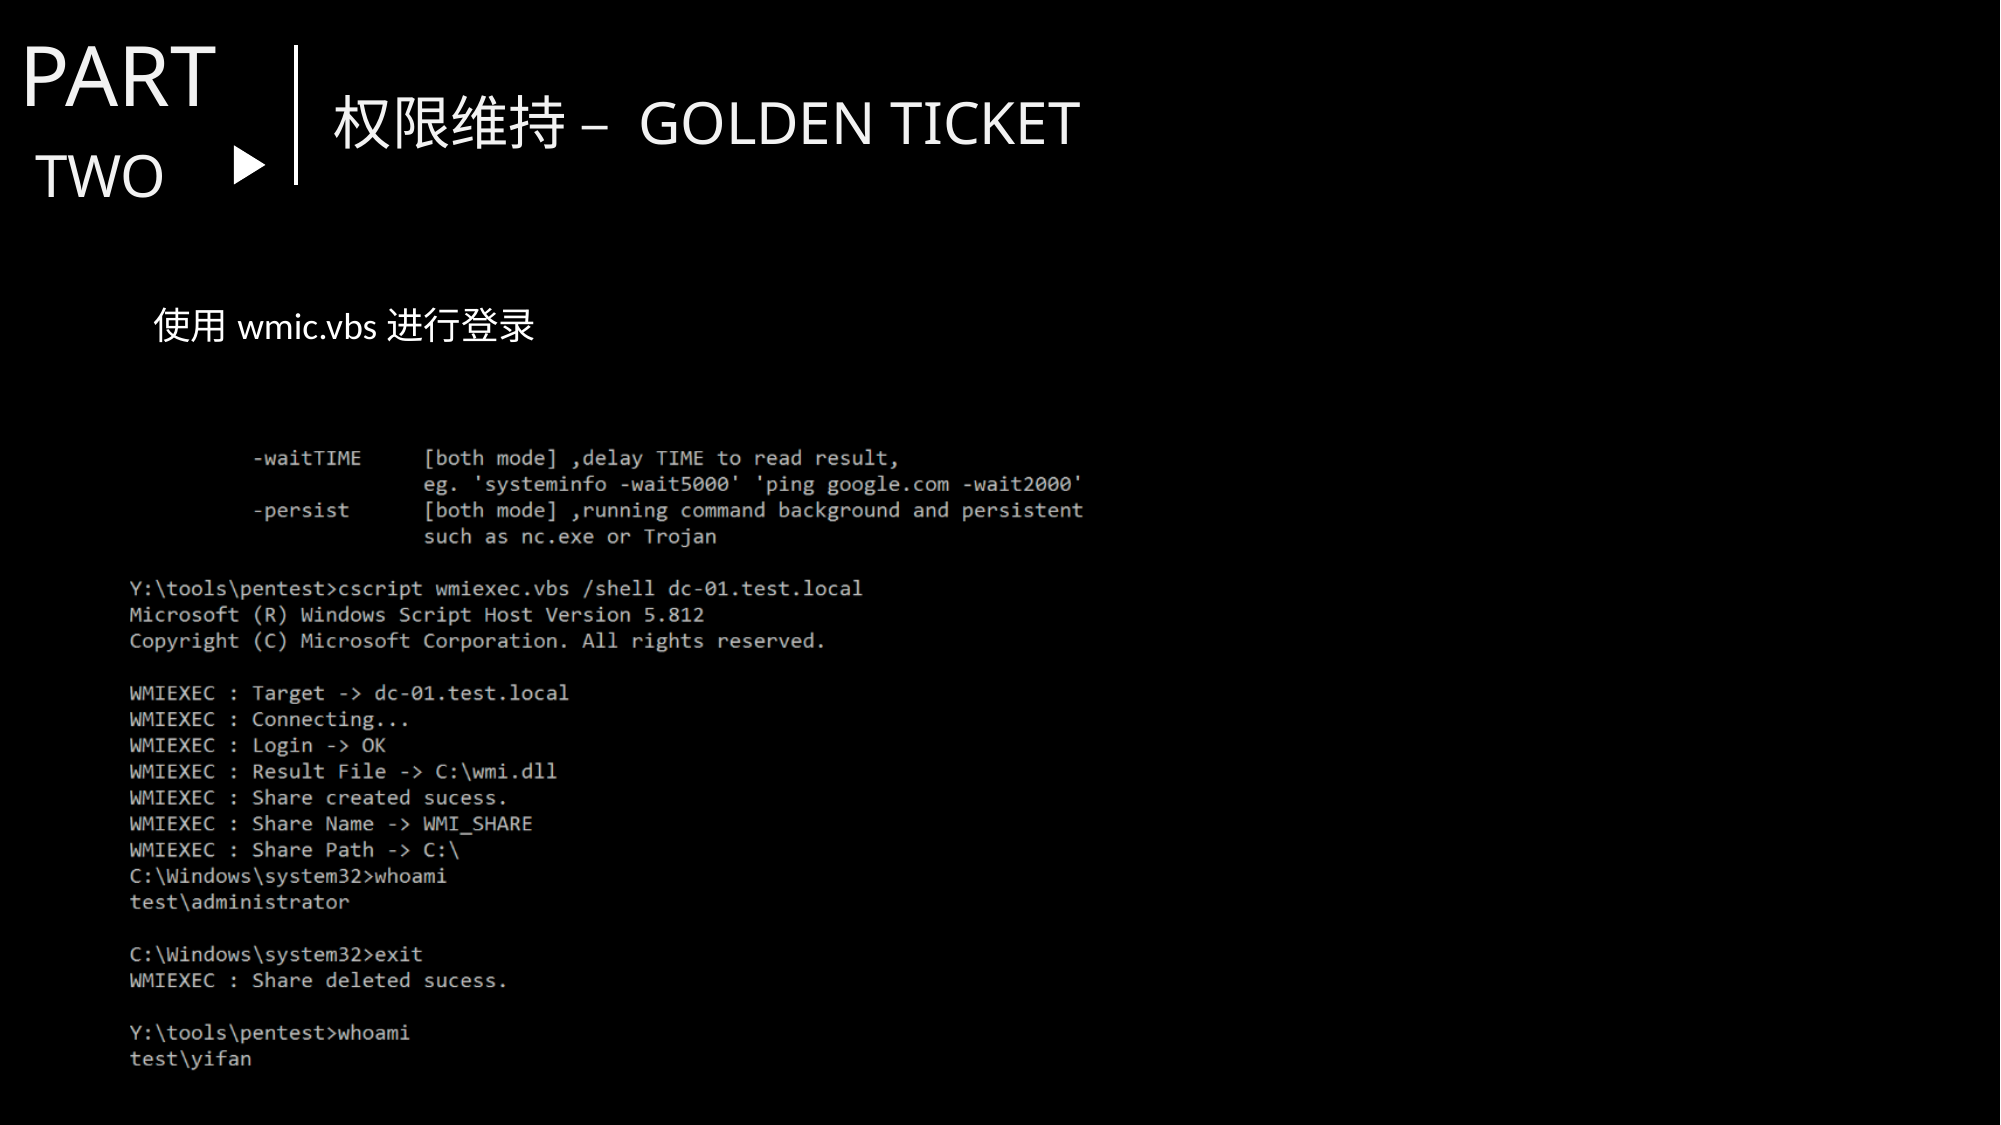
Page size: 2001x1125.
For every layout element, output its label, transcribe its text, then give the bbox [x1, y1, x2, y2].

text_box TWO [20, 132, 183, 217]
text_box PART [4, 16, 831, 131]
text_box [232, 143, 268, 187]
text_box 权限维持 – GOLDEN TICKET [319, 79, 1130, 164]
text_box 使用wmic.vbs进行登录 [138, 295, 552, 355]
picture [130, 443, 1550, 1096]
